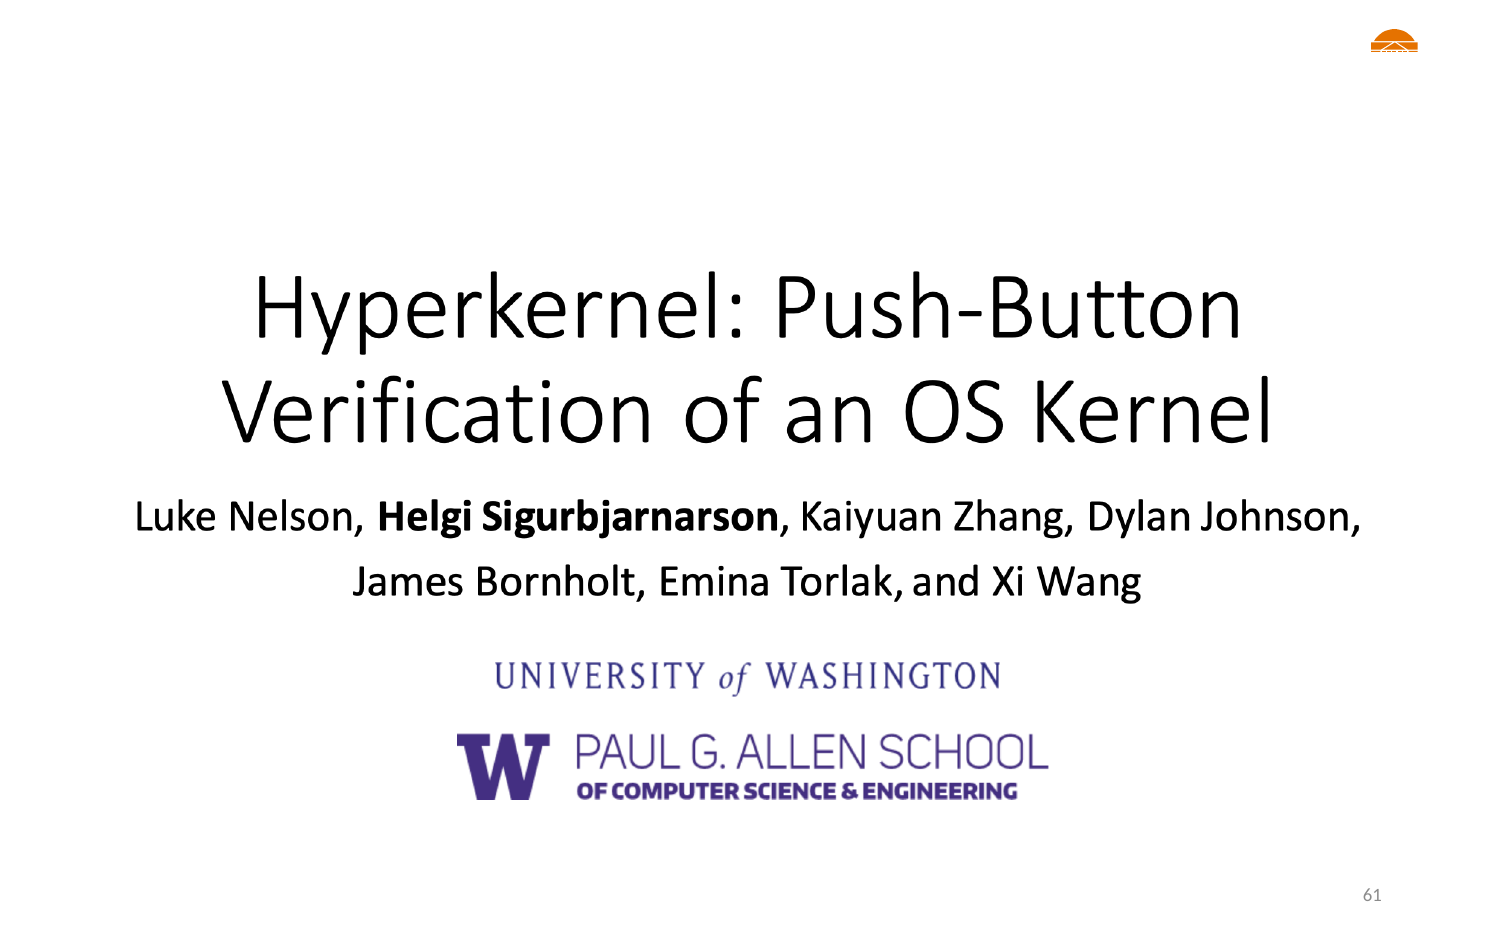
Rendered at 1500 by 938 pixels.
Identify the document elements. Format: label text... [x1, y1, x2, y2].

picture [0, 52, 1500, 886]
slide_number 61 [1059, 886, 1397, 919]
